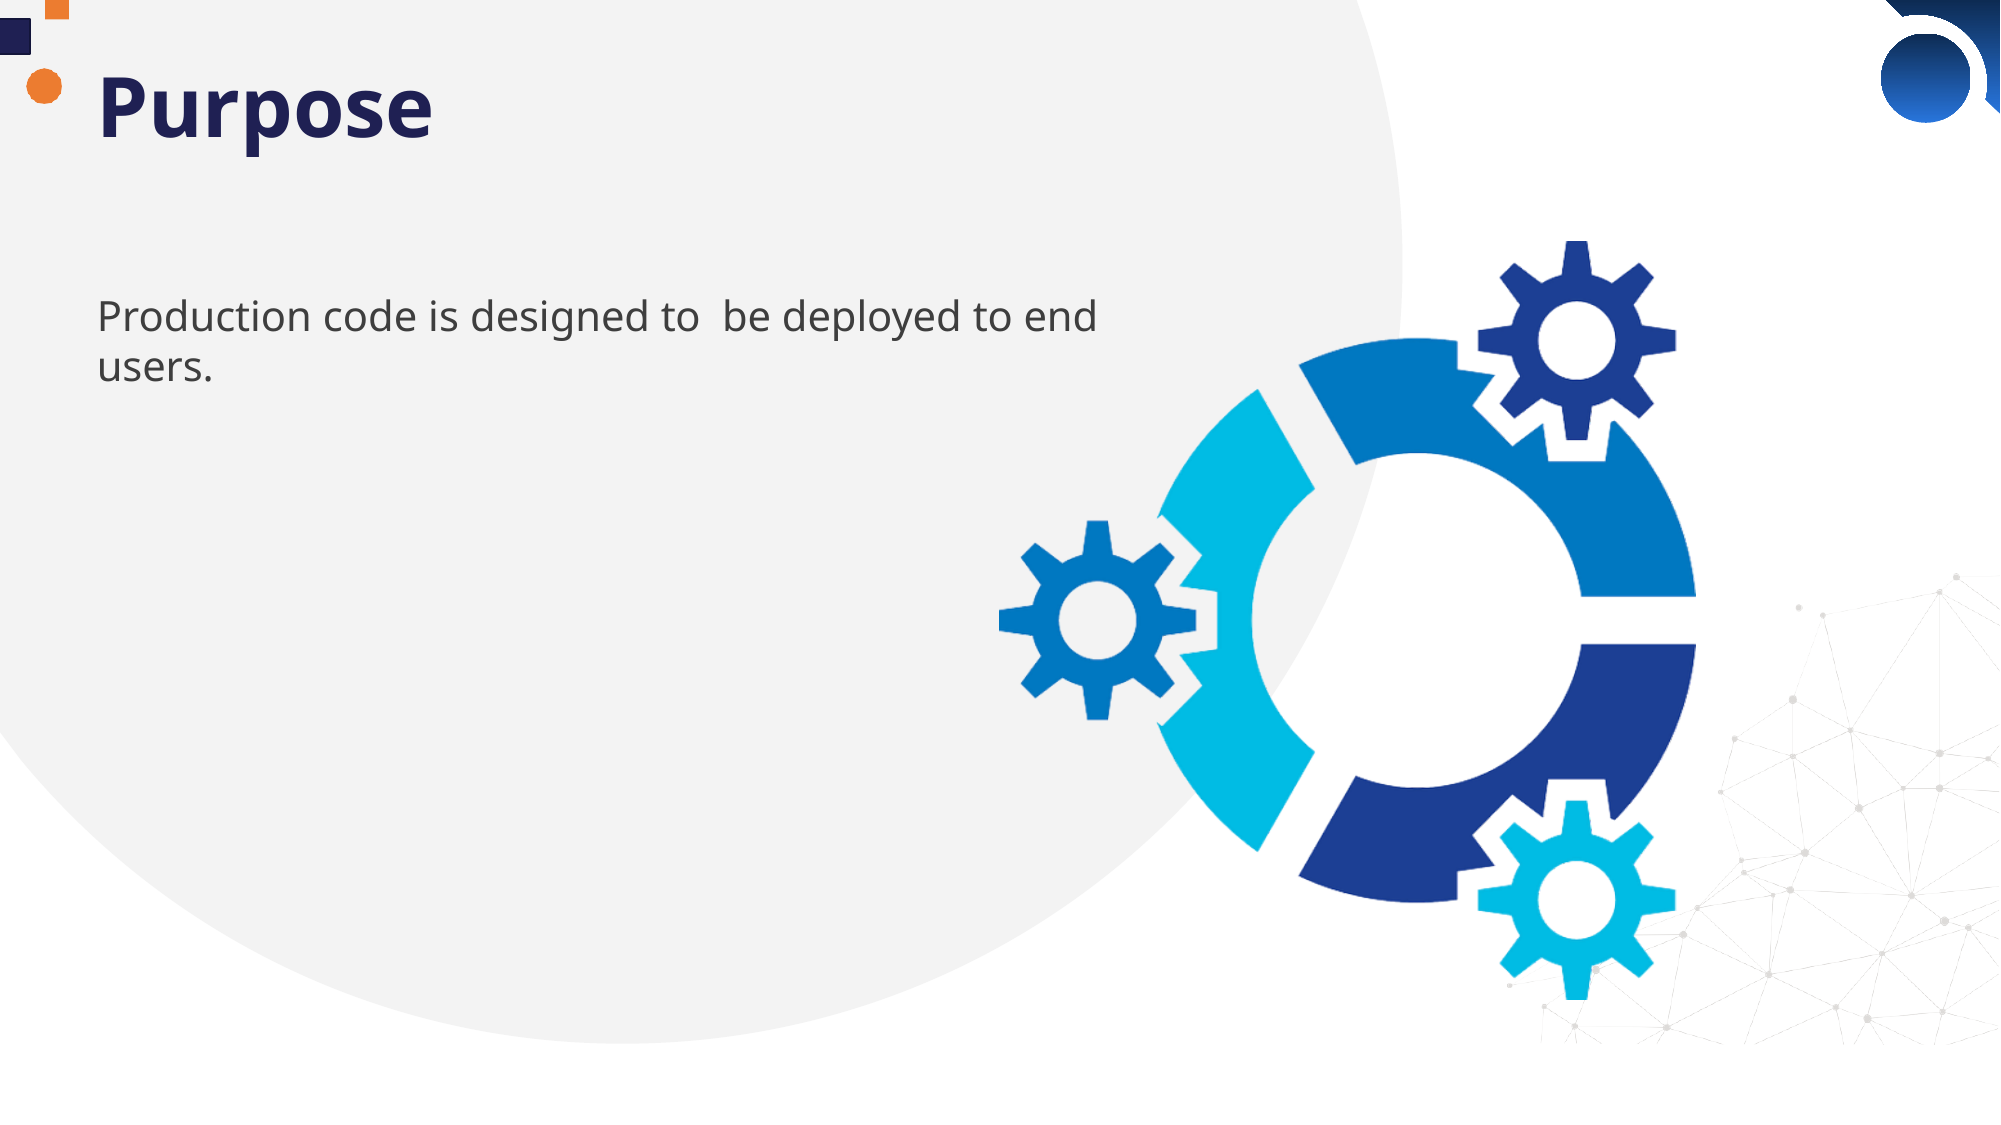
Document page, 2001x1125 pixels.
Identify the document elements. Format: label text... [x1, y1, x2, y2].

text_box Production code is designed to be deployed to end users. [94, 288, 999, 391]
picture [26, 68, 62, 104]
text_box [45, 0, 69, 20]
title Purpose [94, 8, 1579, 199]
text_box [0, 18, 31, 55]
picture [999, 241, 2000, 1045]
